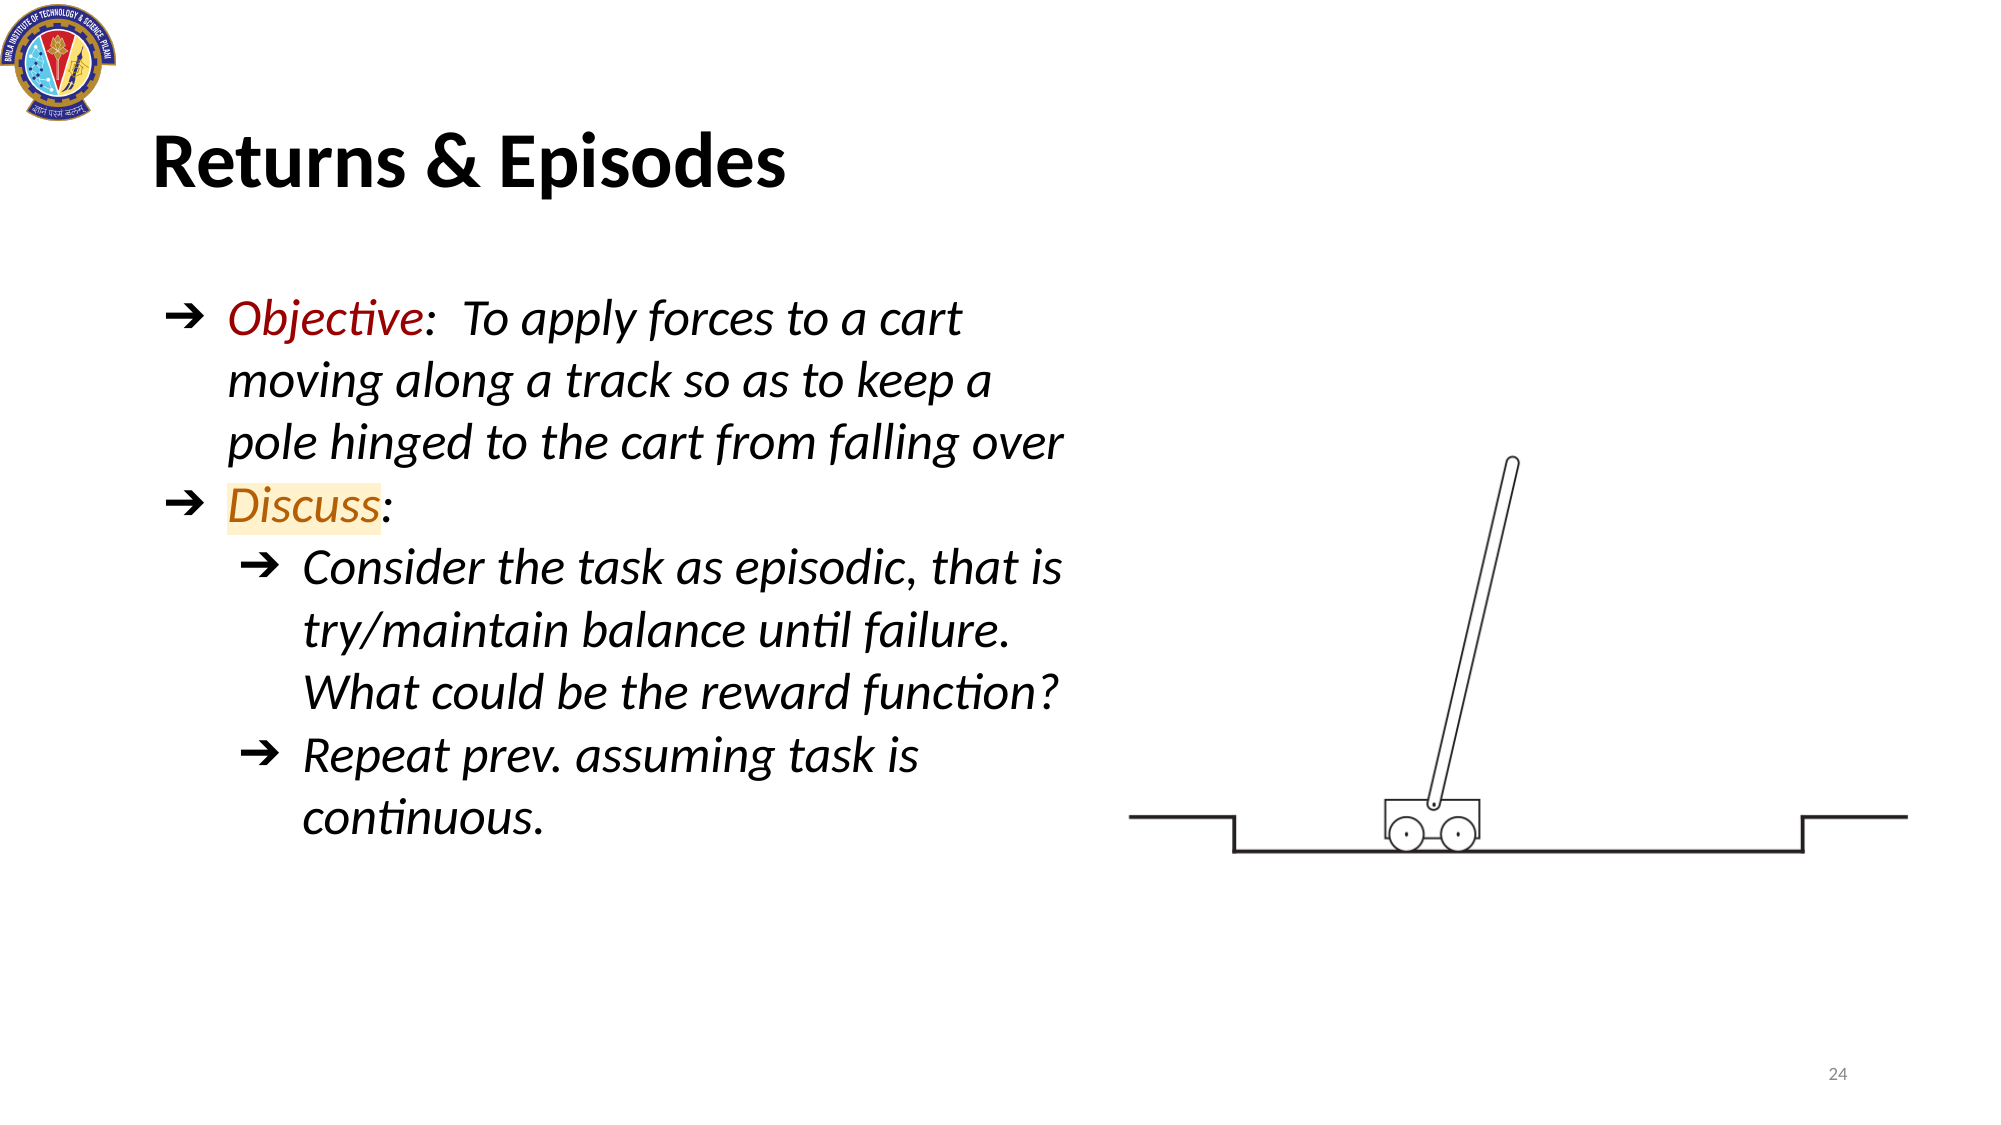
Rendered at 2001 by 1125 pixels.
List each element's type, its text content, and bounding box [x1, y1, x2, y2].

title Returns & Episodes [137, 59, 1863, 265]
list Objective: To apply forces to a cart moving along a track so as to keep a pole hinged to the cart from falling over Discuss: Consider the task as episodic, that is try/maintain balance until failure. What could be the reward function? Repeat prev. assuming task is continuous. [137, 275, 1104, 1028]
slide_number 24 [1412, 1042, 1863, 1103]
picture [0, 4, 116, 121]
picture [1110, 438, 1918, 865]
